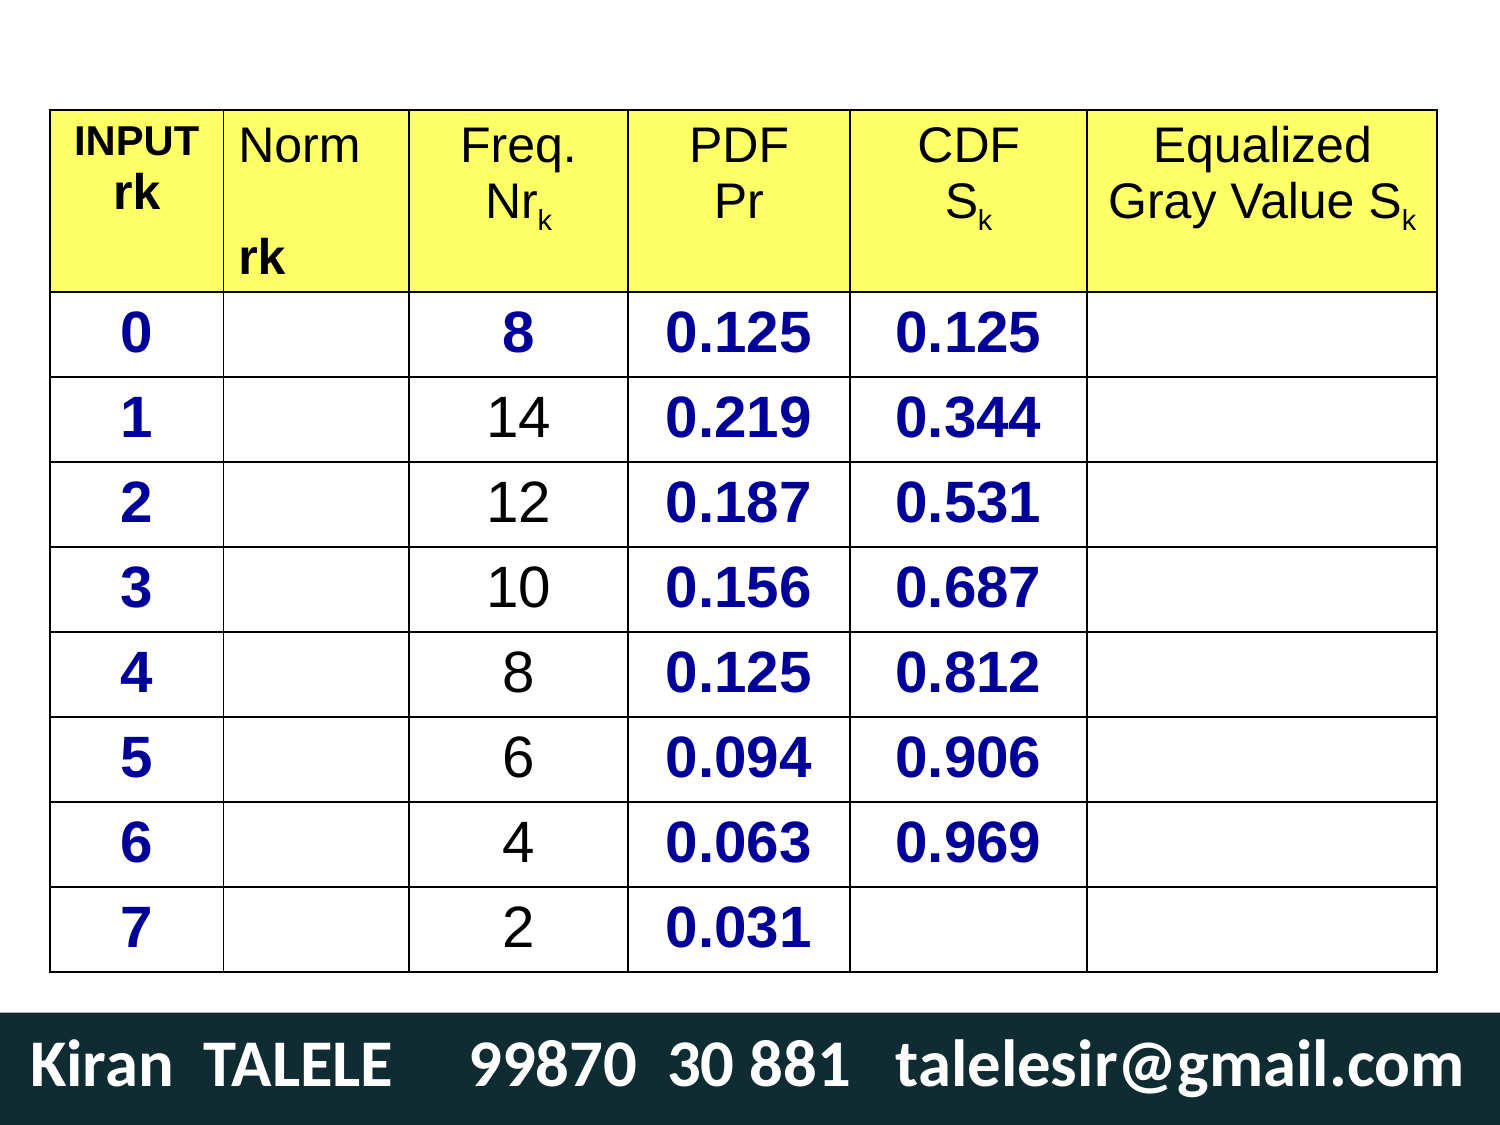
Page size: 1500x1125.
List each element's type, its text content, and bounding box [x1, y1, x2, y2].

table_cell 0.094 [629, 718, 849, 801]
table_cell [1088, 463, 1436, 546]
table_cell 5 [51, 718, 223, 801]
text_box Kiran TALELE 99870 30 881 talelesir@gmail.com [0, 1012, 1500, 1125]
table_cell 0.969 [851, 803, 1086, 886]
table_cell 4 [410, 803, 627, 886]
table_cell 0.031 [629, 888, 849, 971]
table_cell 1 [51, 378, 223, 461]
table_header INPUT rk [51, 111, 223, 291]
table_cell [1088, 548, 1436, 631]
table_cell 7 [51, 888, 223, 971]
table_cell [224, 548, 408, 631]
table_cell 0.125 [629, 633, 849, 716]
table_cell 0.219 [629, 378, 849, 461]
table_cell [224, 718, 408, 801]
table_cell 0.187 [629, 463, 849, 546]
table_cell [1088, 293, 1436, 376]
table_cell [851, 888, 1086, 971]
table_cell [224, 633, 408, 716]
table_cell [224, 803, 408, 886]
table_cell 12 [410, 463, 627, 546]
table_cell 0.344 [851, 378, 1086, 461]
table_cell [224, 888, 408, 971]
table_cell 6 [410, 718, 627, 801]
table_cell 0.531 [851, 463, 1086, 546]
table_header CDF Sk [851, 111, 1086, 291]
table_cell 10 [410, 548, 627, 631]
table_cell 0.906 [851, 718, 1086, 801]
table_cell 14 [410, 378, 627, 461]
table_cell 0.156 [629, 548, 849, 631]
table_cell [224, 293, 408, 376]
table_cell [1088, 888, 1436, 971]
table_cell [1088, 718, 1436, 801]
table_header Norm rk [224, 111, 408, 291]
table_header PDF Pr [629, 111, 849, 291]
table_cell [1088, 803, 1436, 886]
table_cell 0 [51, 293, 223, 376]
table_cell 0.125 [851, 293, 1086, 376]
table_cell 8 [410, 633, 627, 716]
table_cell 0.125 [629, 293, 849, 376]
table_cell 8 [410, 293, 627, 376]
table_cell 2 [410, 888, 627, 971]
table_header Equalized Gray Value Sk [1088, 111, 1436, 291]
table_cell 6 [51, 803, 223, 886]
table_cell [1088, 633, 1436, 716]
table_cell 2 [51, 463, 223, 546]
table_cell 0.812 [851, 633, 1086, 716]
table_cell 0.687 [851, 548, 1086, 631]
table_cell [224, 378, 408, 461]
table_cell [1088, 378, 1436, 461]
table_cell 0.063 [629, 803, 849, 886]
table_cell [224, 463, 408, 546]
table_header Freq. Nrk [410, 111, 627, 291]
table_cell 4 [51, 633, 223, 716]
table_cell 3 [51, 548, 223, 631]
